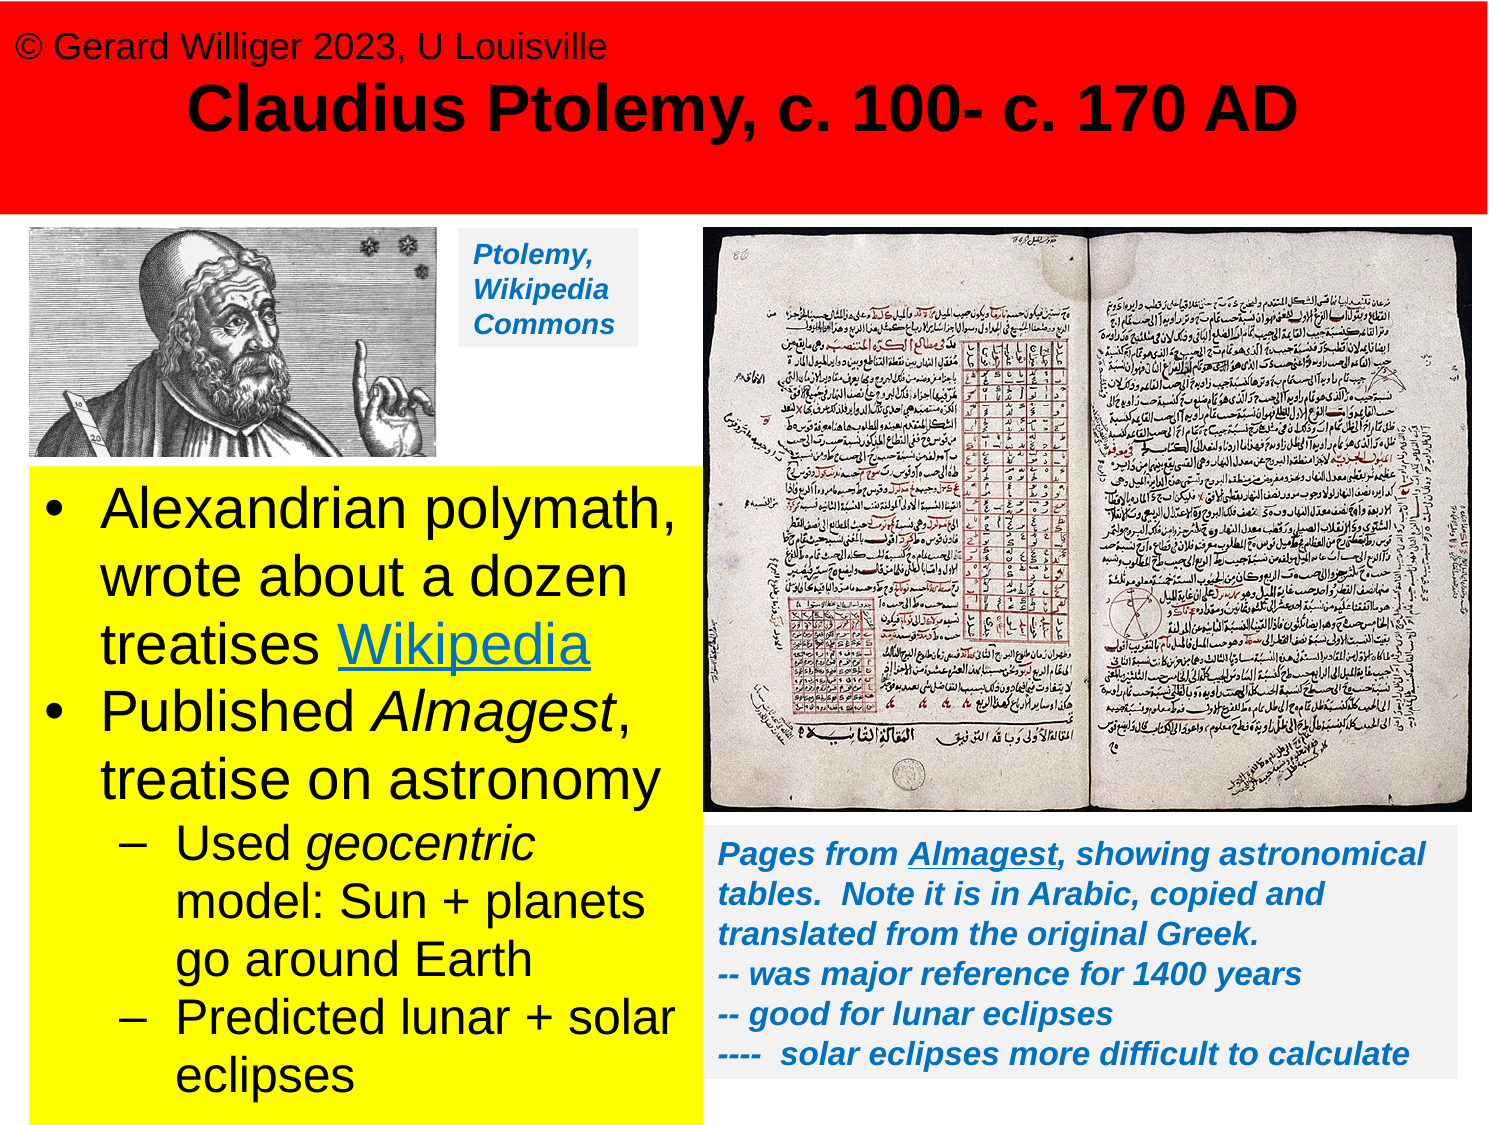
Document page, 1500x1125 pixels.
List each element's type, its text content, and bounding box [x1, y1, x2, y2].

picture [29, 227, 437, 457]
picture [702, 227, 1472, 812]
text_box Ptolemy, Wikipedia Commons [458, 227, 638, 348]
title Claudius Ptolemy, c. 100- c. 170 AD [0, 1, 1488, 215]
text_box Pages from Almagest, showing astronomical tables. Note it is in Arabic, copied and translated from the original Greek. -- was major reference for 1400 years -- good for lunar eclipses ---- solar eclipses more difficult to calculate [702, 824, 1458, 1080]
text_box © Gerard Williger 2023, U Louisville [0, 14, 625, 75]
list Alexandrian polymath, wrote about a dozen treatises Wikipedia Published Almagest, treatise on astronomy Used geocentric model: Sun + planets go around Earth Predicted lunar + solar eclipses [29, 466, 703, 1125]
